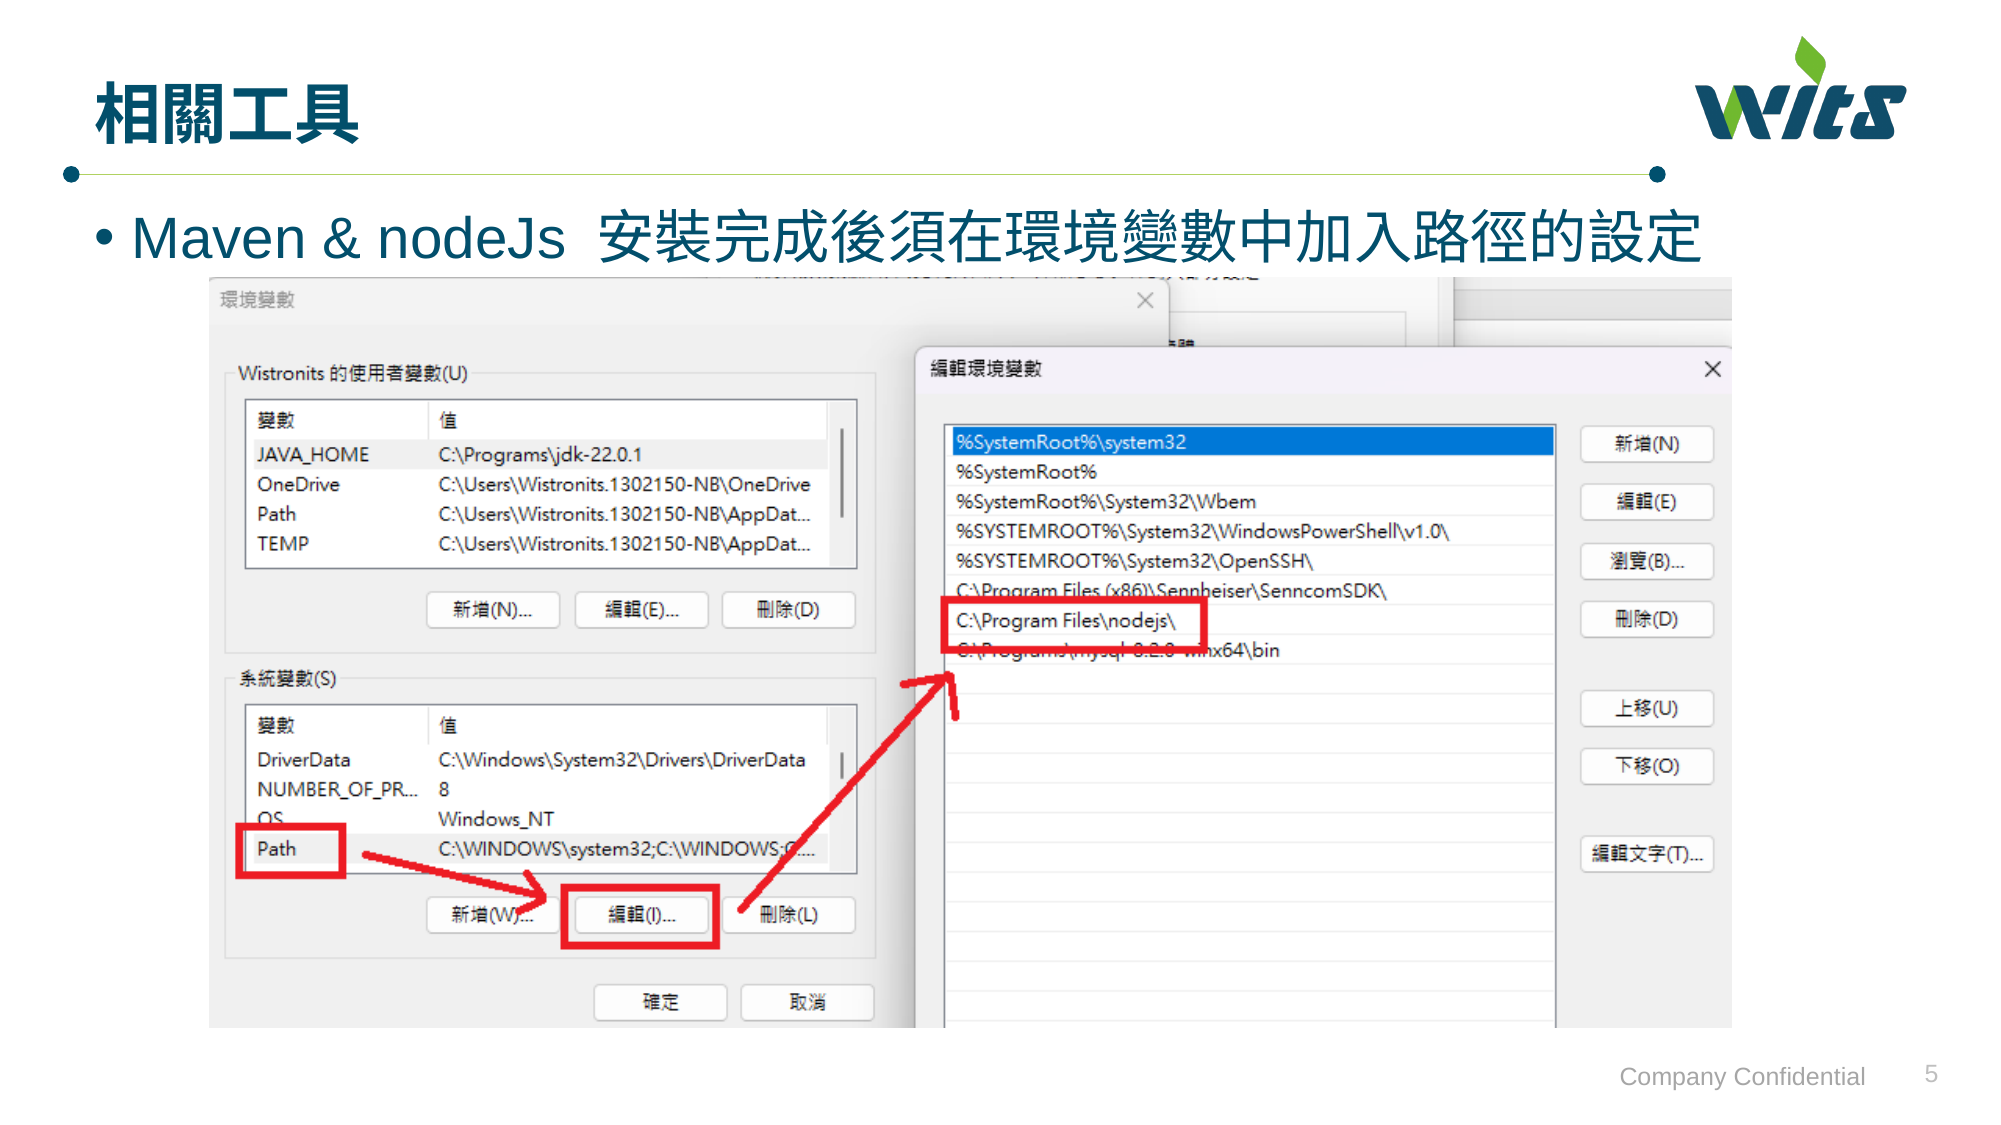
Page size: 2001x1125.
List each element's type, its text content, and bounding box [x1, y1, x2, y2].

picture [1616, 0, 1983, 208]
slide_number 5 [1503, 1042, 1954, 1103]
picture [209, 277, 1732, 1029]
title 相關工具 [79, 49, 1657, 161]
list Maven & nodeJs 安裝完成後須在環境變數中加入路徑的設定 [79, 200, 1863, 1014]
